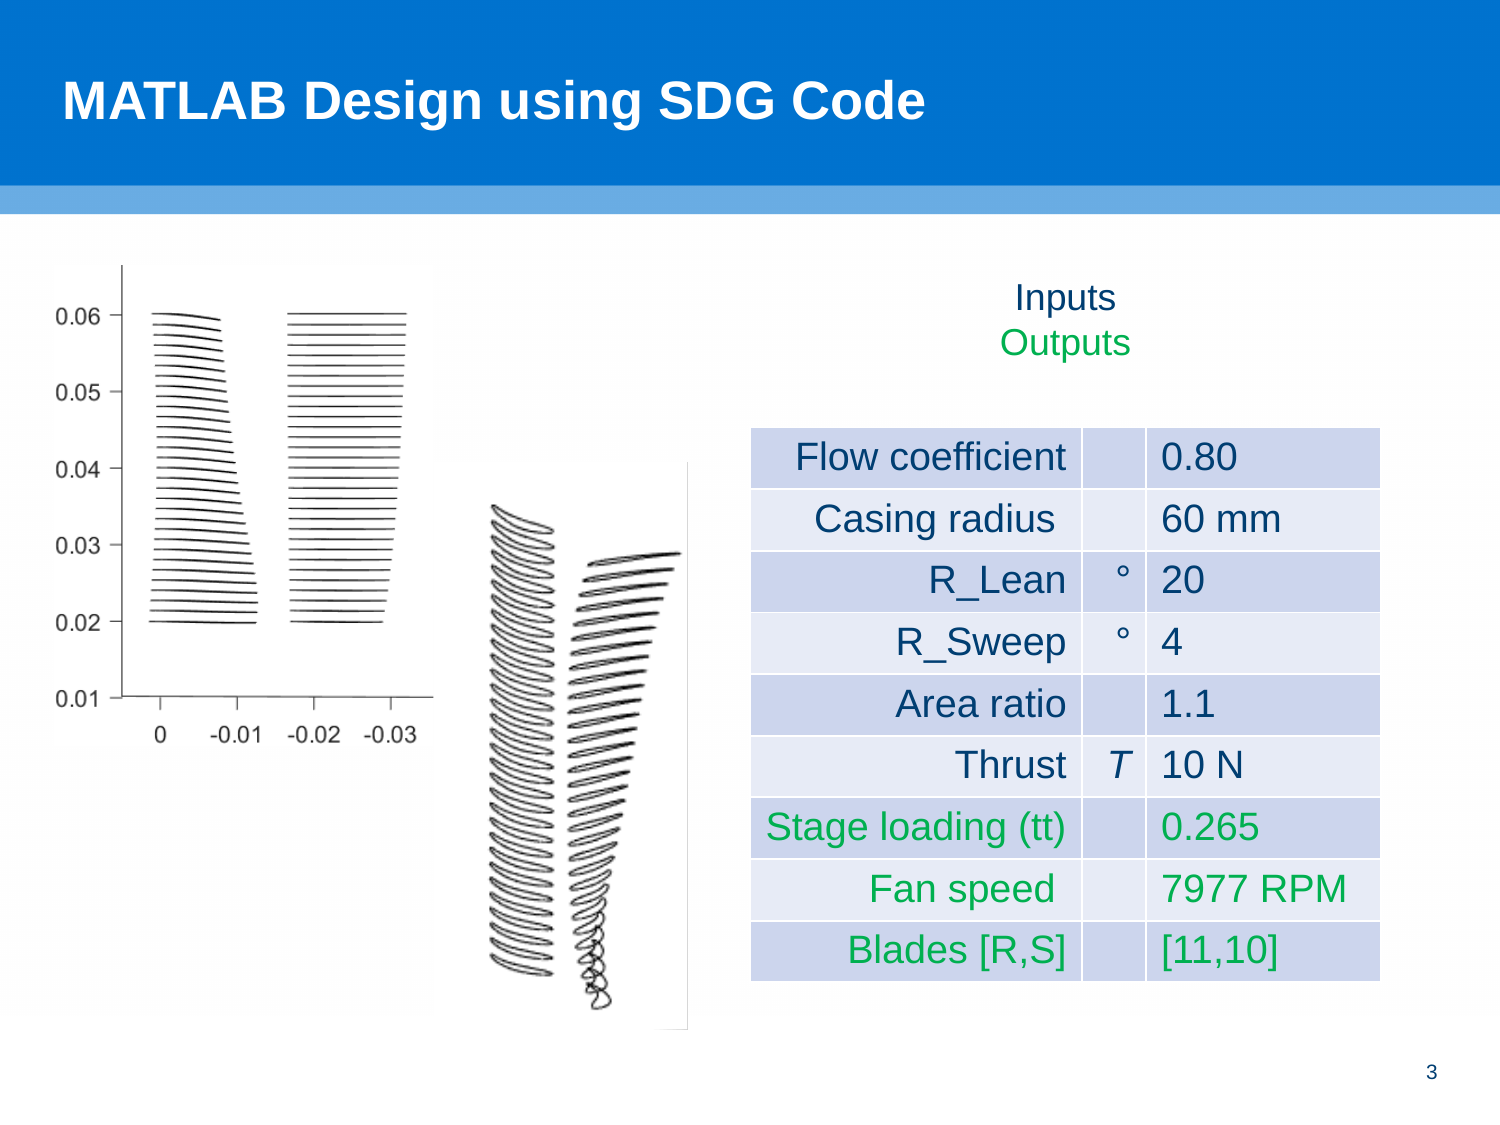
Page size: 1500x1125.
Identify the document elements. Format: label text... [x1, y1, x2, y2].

picture [0, 0, 1500, 1030]
slide_number 3 [1289, 1058, 1438, 1088]
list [53, 265, 434, 747]
title MATLAB Design using SDG Code [63, 65, 1437, 135]
text_box Inputs Outputs [851, 265, 1280, 371]
